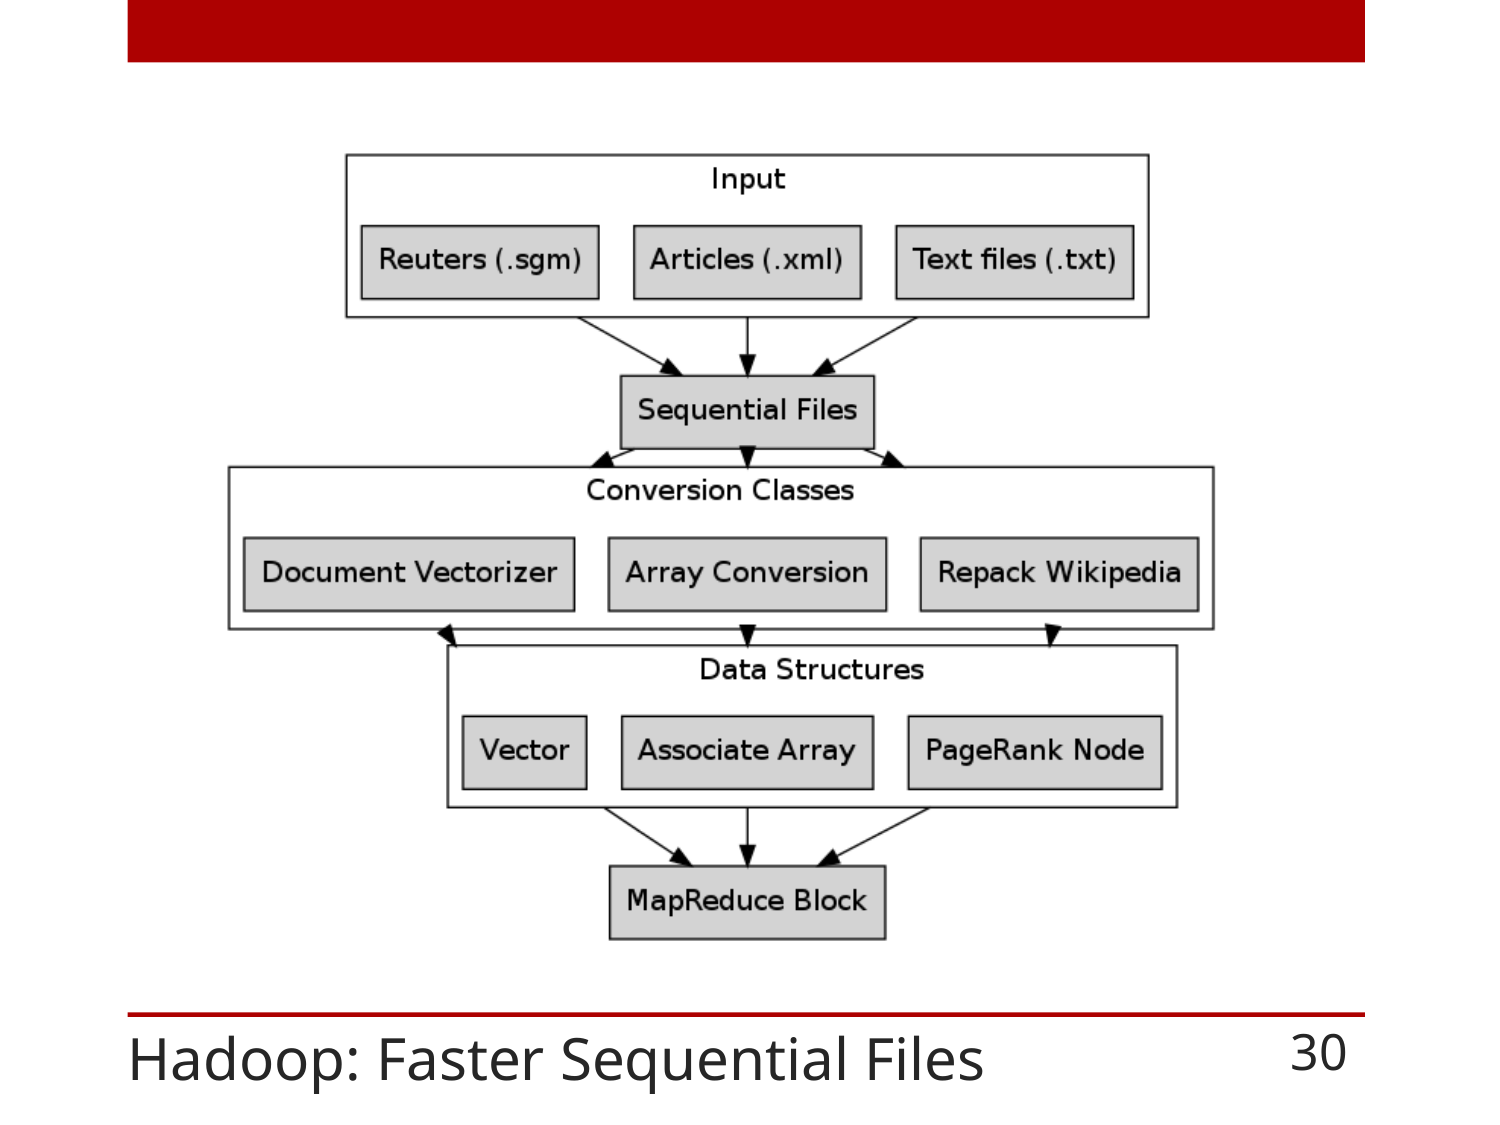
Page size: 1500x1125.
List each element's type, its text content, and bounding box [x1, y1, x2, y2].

picture [204, 130, 1239, 951]
title Hadoop: Faster Sequential Files [112, 837, 1225, 1100]
slide_number 30 [1237, 1025, 1363, 1085]
